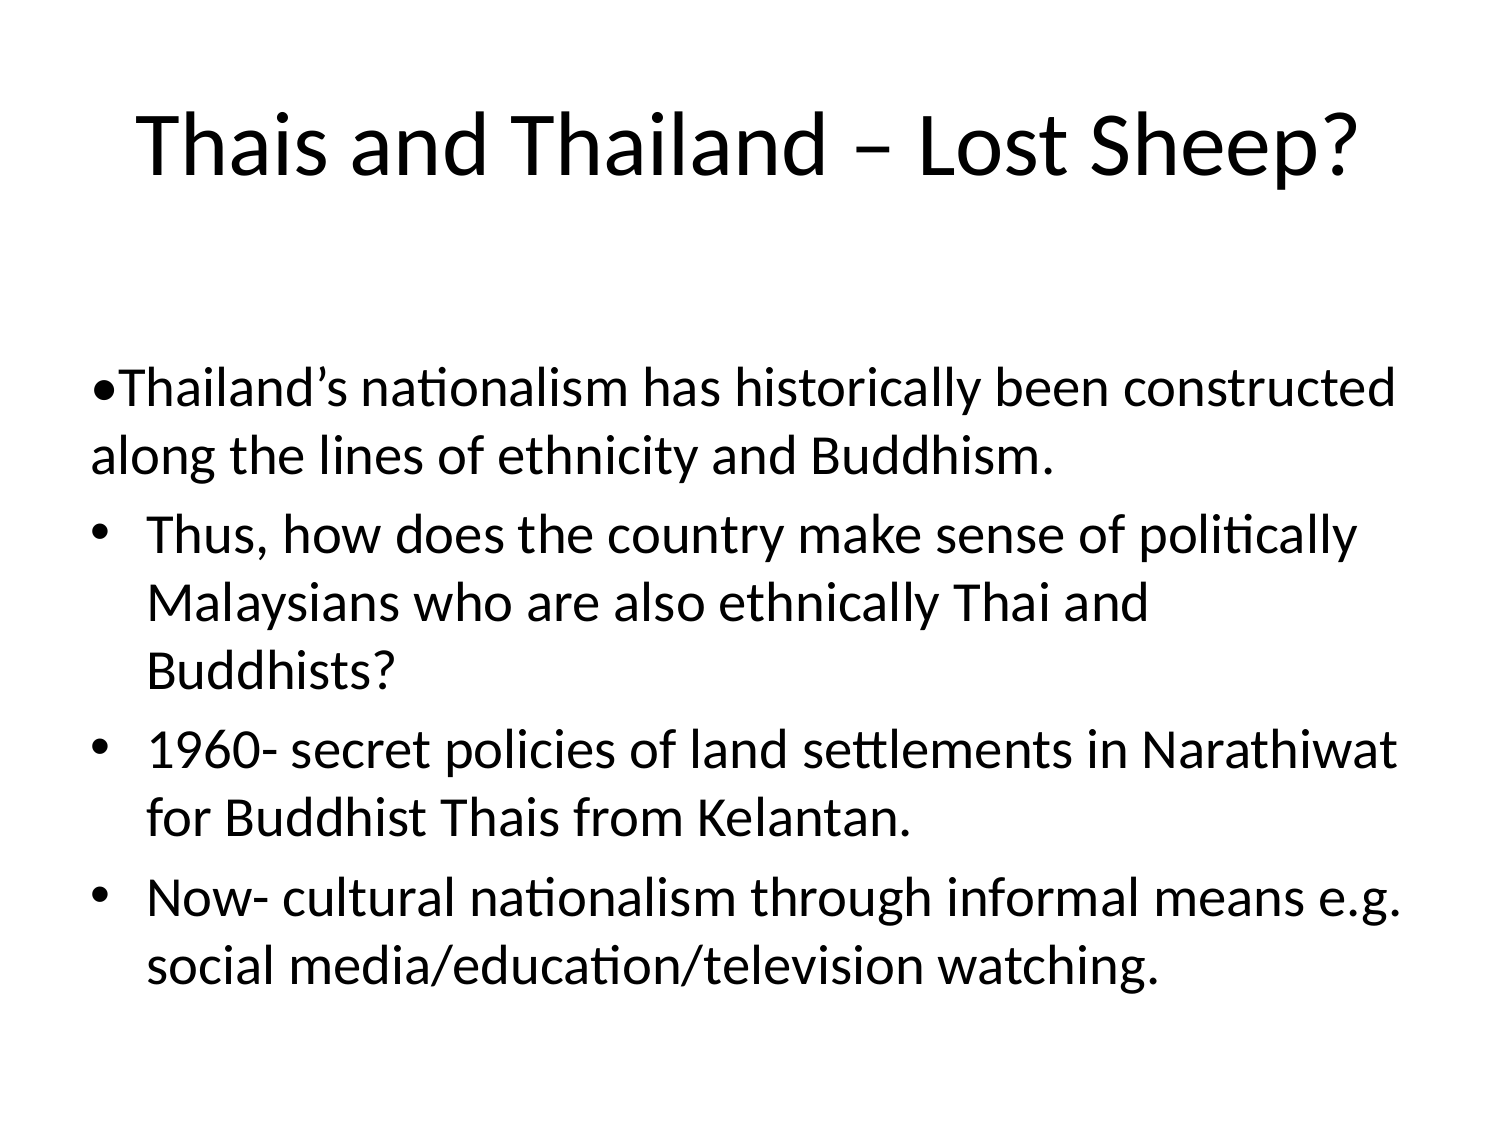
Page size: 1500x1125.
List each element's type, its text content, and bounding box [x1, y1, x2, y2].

list •Thailand’s nationalism has historically been constructed along the lines of ethnicity and Buddhism. Thus, how does the country make sense of politically Malaysians who are also ethnically Thai and Buddhists? 1960- secret policies of land settlements in Narathiwat for Buddhist Thais from Kelantan. Now- cultural nationalism through informal means e.g. social media/education/television watching. [75, 262, 1425, 1005]
title Thais and Thailand – Lost Sheep? [75, 45, 1425, 233]
